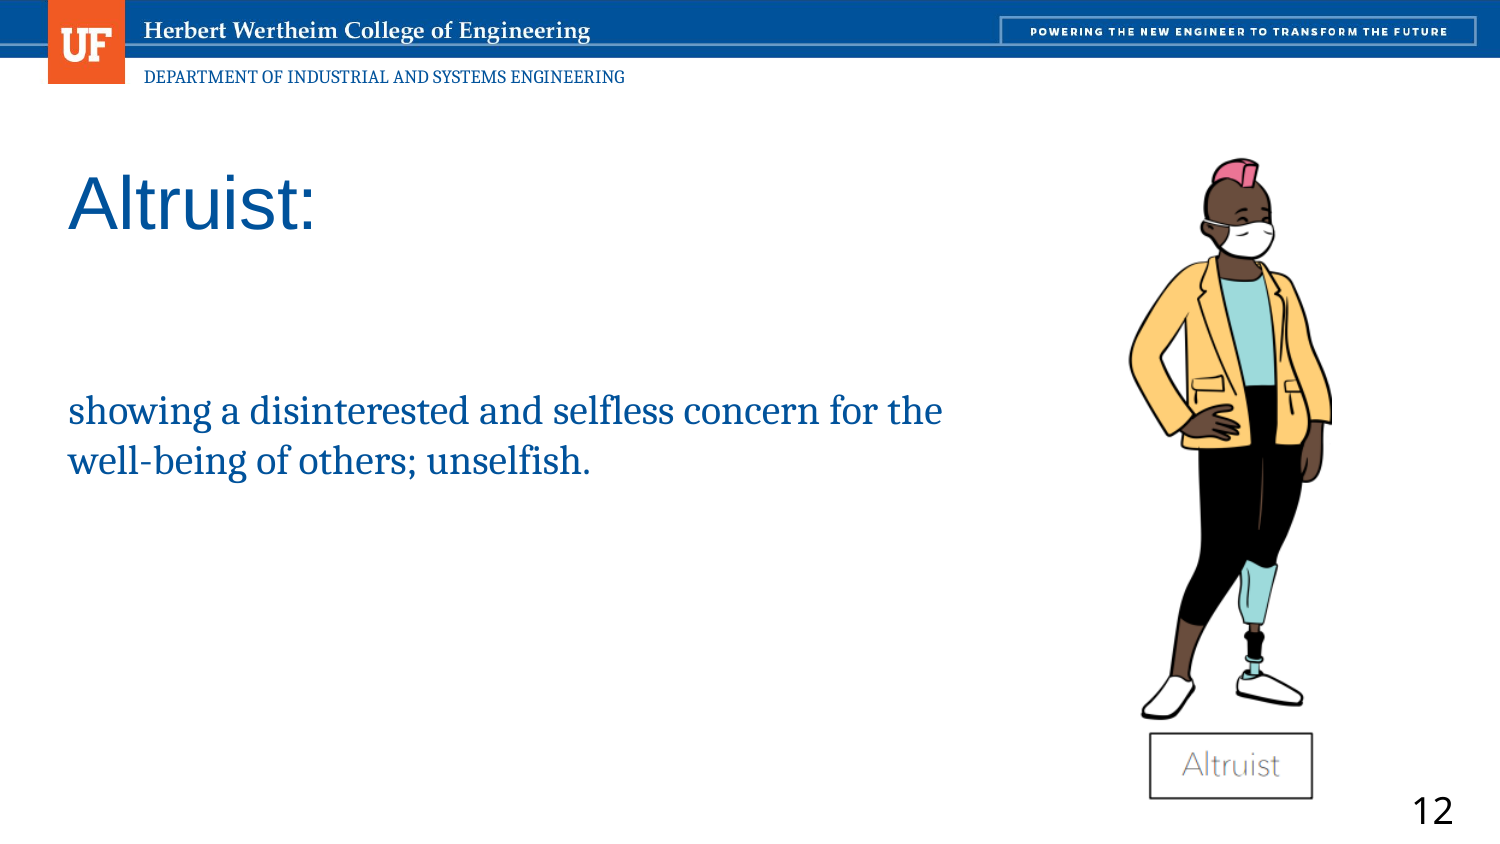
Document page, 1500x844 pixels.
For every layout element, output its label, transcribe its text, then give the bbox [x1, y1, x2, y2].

picture [1124, 99, 1333, 814]
title Altruist: [53, 146, 1119, 284]
list showing a disinterested and selfless concern for the well-being of others; unselfish. [53, 283, 1037, 789]
picture [0, 0, 1500, 84]
